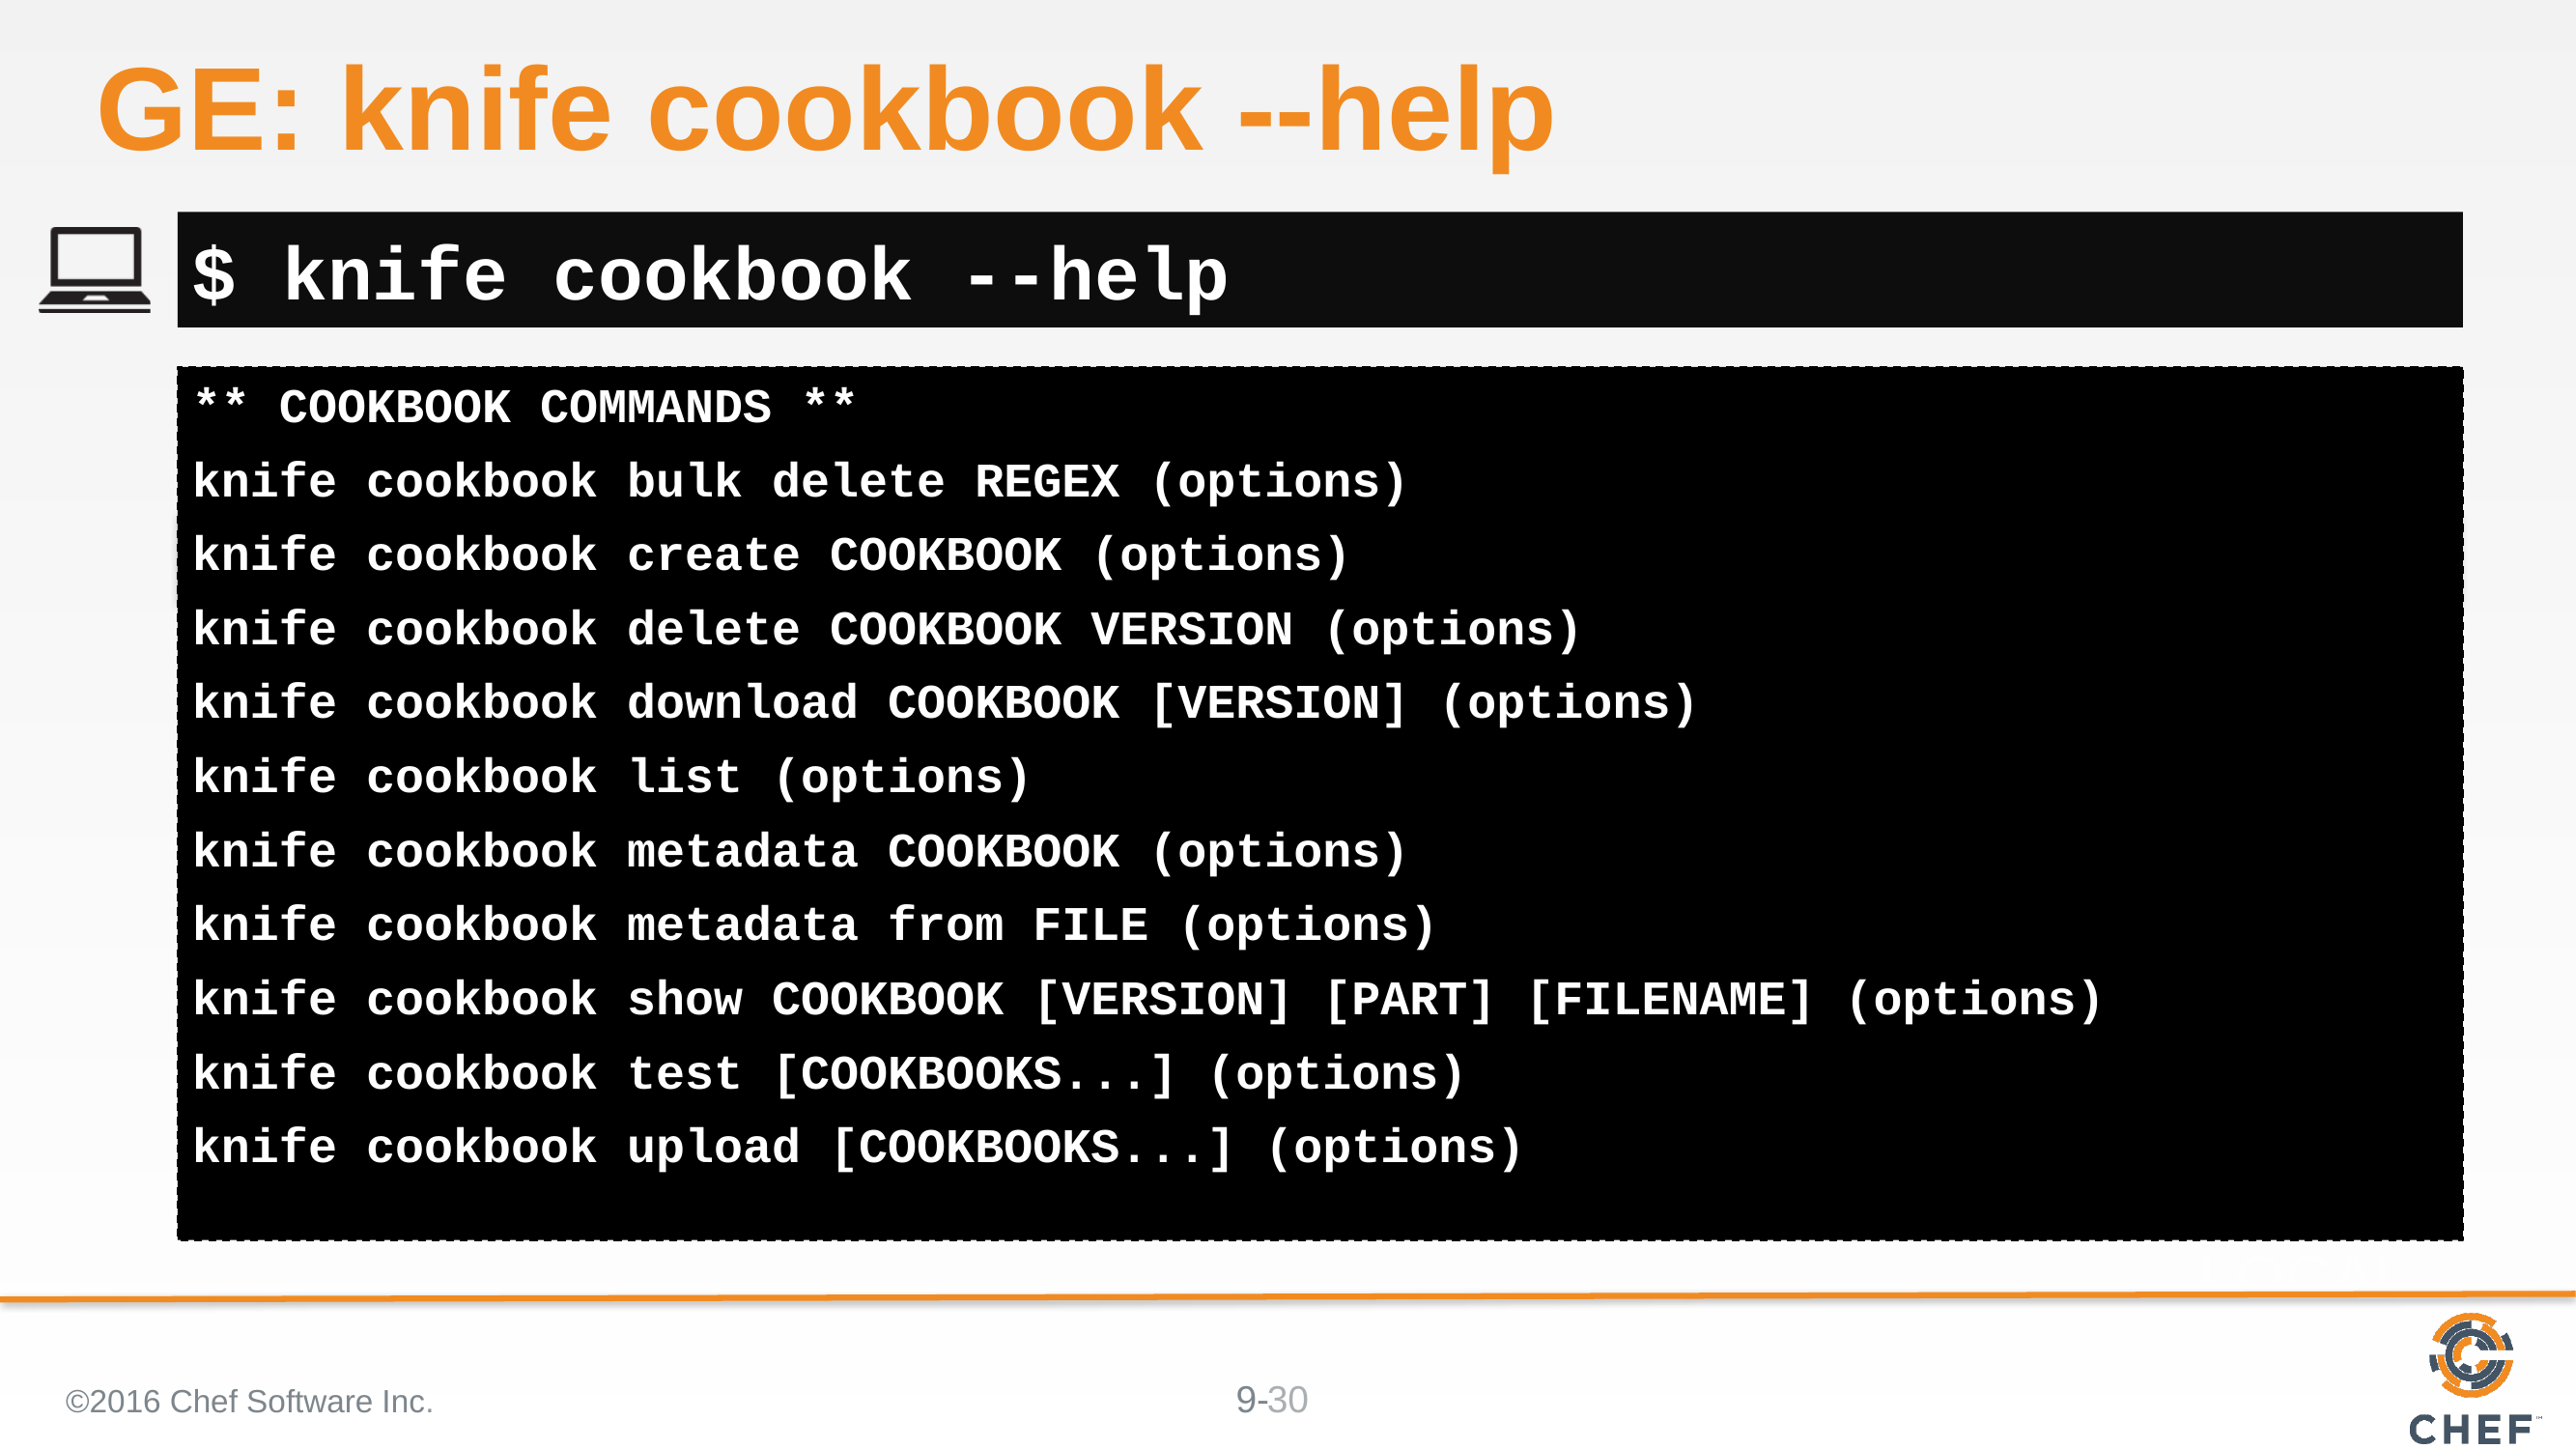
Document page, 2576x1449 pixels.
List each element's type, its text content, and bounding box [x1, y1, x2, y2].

footer ©2016 Chef Software Inc. [51, 1359, 952, 1440]
slide_number 30 [998, 1359, 1578, 1437]
title GE: knife cookbook --help [96, 48, 2463, 180]
picture [2399, 1297, 2550, 1449]
list $ knife cookbook --help [177, 212, 2463, 327]
list ** COOKBOOK COMMANDS ** knife cookbook bulk delete REGEX (options) knife cookbook create COOKBOOK (options) knife cookbook delete COOKBOOK VERSION (options) knife cookbook download COOKBOOK [VERSION] (options) knife cookbook list (options) knife cookbook metadata COOKBOOK (options) knife cookbook metadata from FILE (options) knife cookbook show COOKBOOK [VERSION] [PART] [FILENAME] (options) knife cookbook test [COOKBOOKS...] (options) knife cookbook upload [COOKBOOKS...] (options) [177, 366, 2464, 1241]
